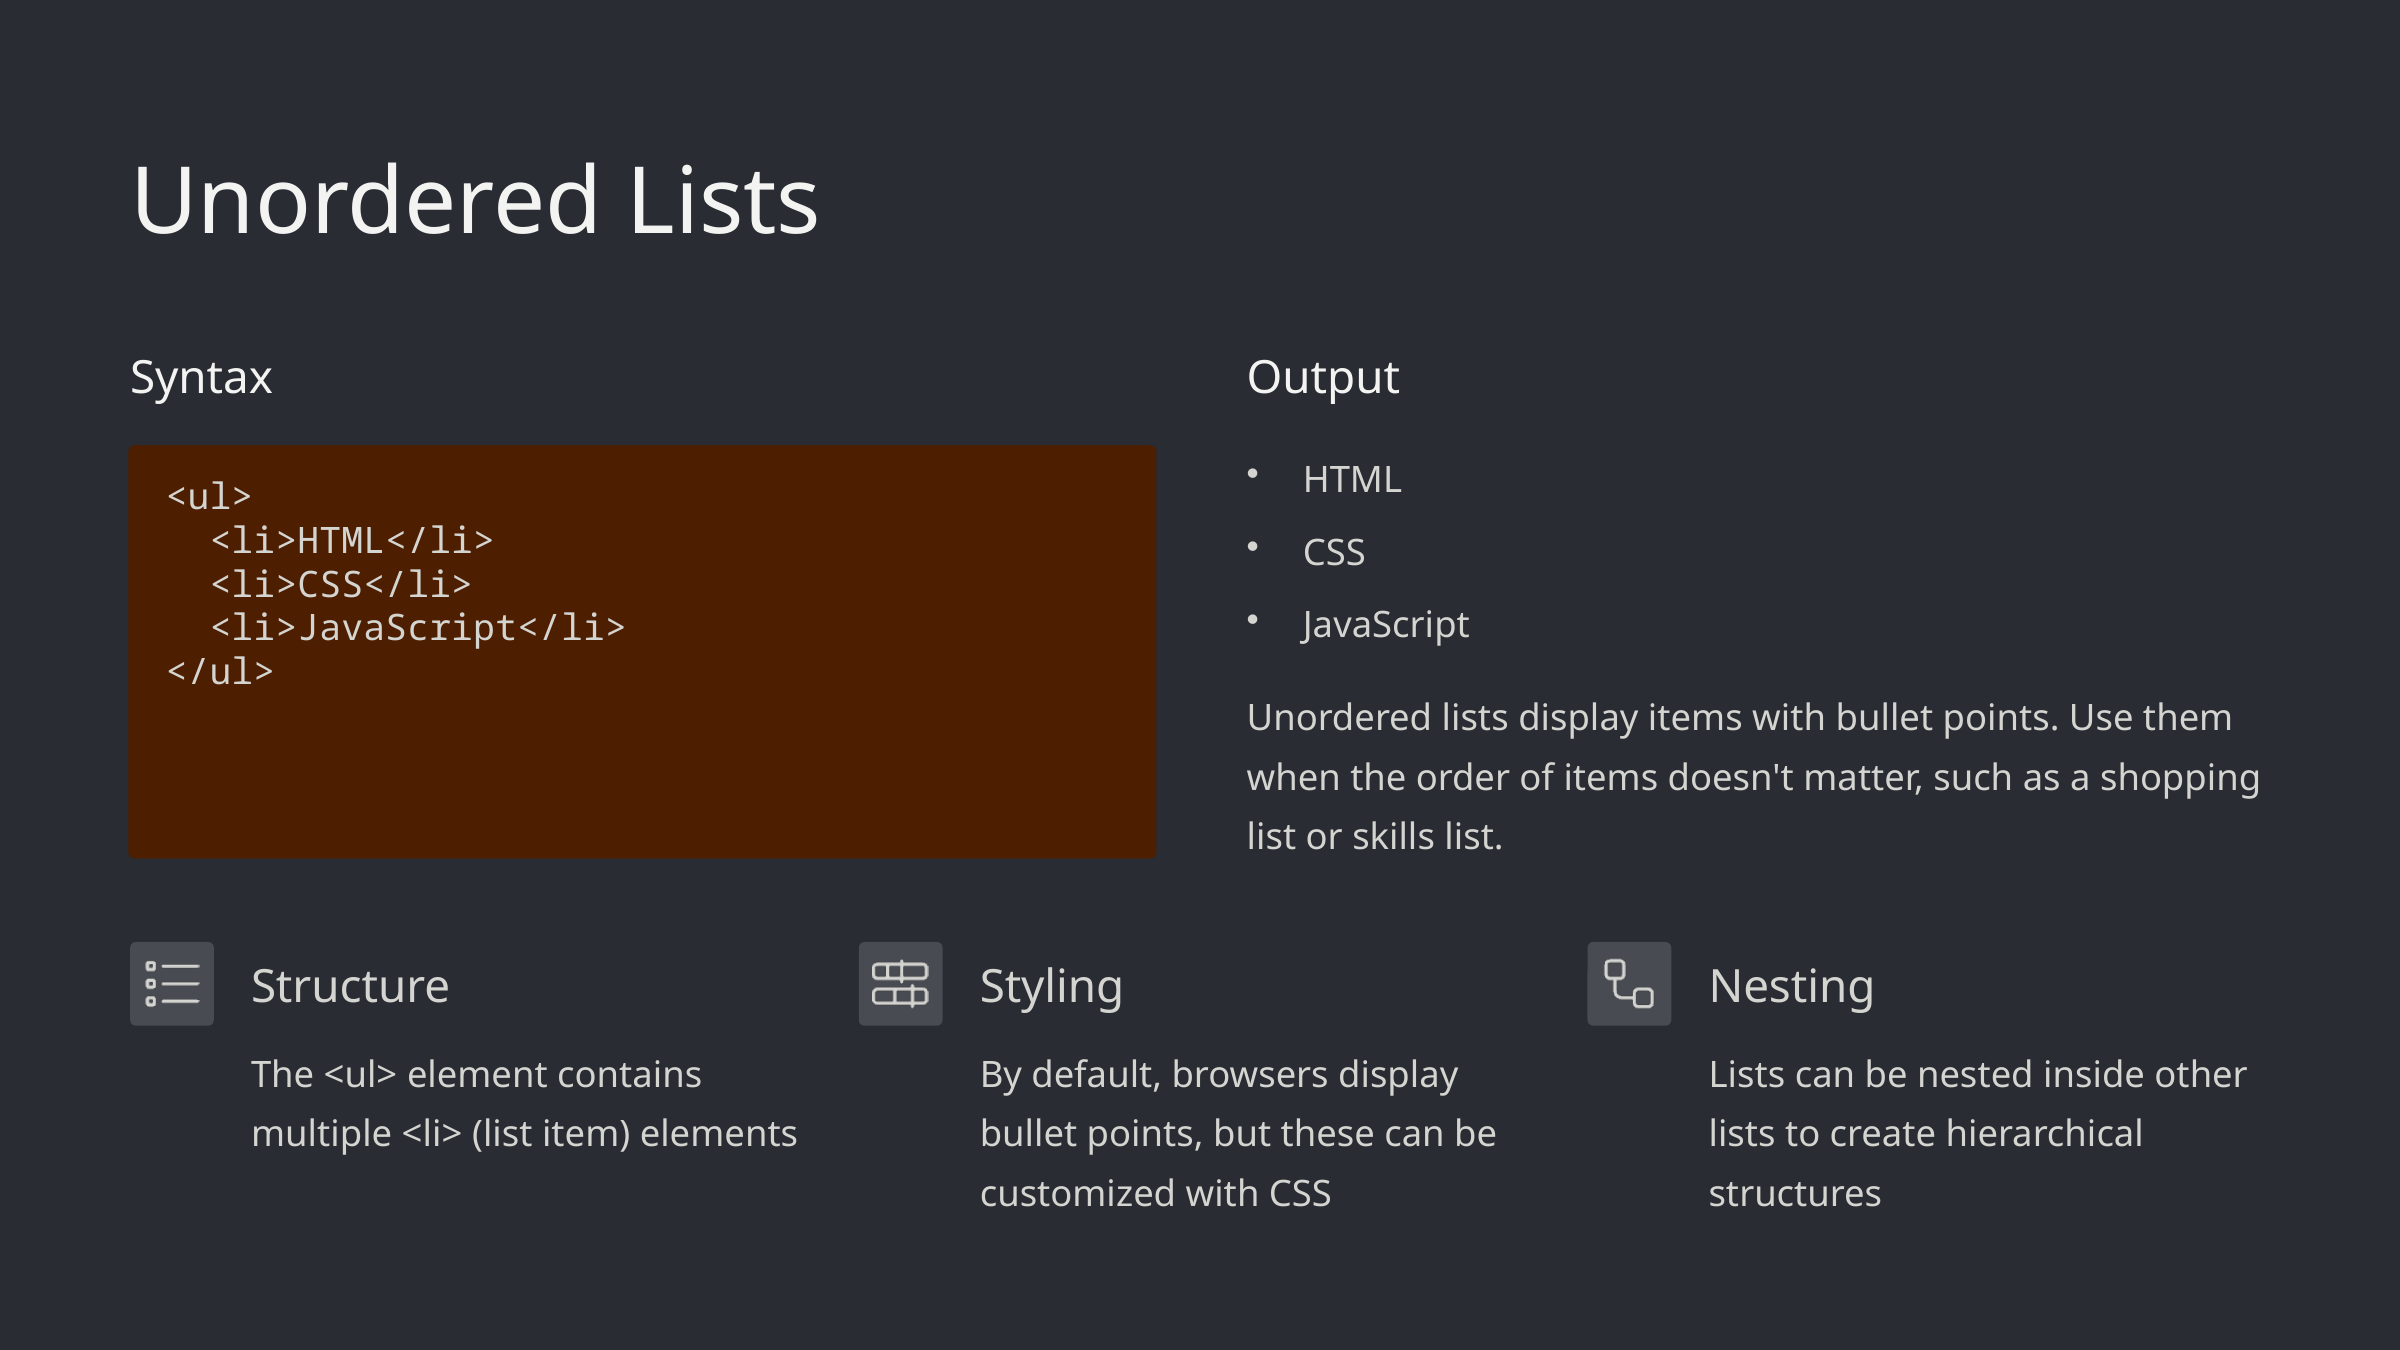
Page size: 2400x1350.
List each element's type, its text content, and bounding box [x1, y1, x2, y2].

text_box [128, 445, 1157, 859]
text_box Structure [251, 954, 717, 1013]
text_box [130, 941, 214, 1026]
text_box Styling [979, 954, 1445, 1013]
text_box HTML [1246, 440, 2271, 501]
text_box The <ul> element contains multiple <li> (list item) elements [251, 1035, 813, 1155]
text_box CSS [1246, 513, 2271, 573]
text_box JavaScript [1246, 585, 2271, 646]
text_box Lists can be nested inside other lists to create hierarchical structures [1708, 1035, 2270, 1214]
text_box By default, browsers display bullet points, but these can be customized with CSS [979, 1035, 1541, 1214]
text_box Syntax [130, 345, 596, 404]
text_box [1587, 941, 1672, 1026]
picture [1601, 948, 1658, 1019]
text_box Unordered Lists [130, 136, 1061, 253]
text_box Nesting [1708, 954, 2174, 1013]
picture [872, 948, 929, 1019]
text_box Unordered lists display items with bullet points. Use them when the order of items doesn't matter, such as a shopping list or skills list. [1246, 678, 2271, 858]
text_box [858, 941, 943, 1026]
text_box Output [1246, 345, 1712, 404]
picture [144, 948, 200, 1019]
text_box <ul> <li>HTML</li> <li>CSS</li> <li>JavaScript</li> </ul> [165, 473, 1120, 831]
